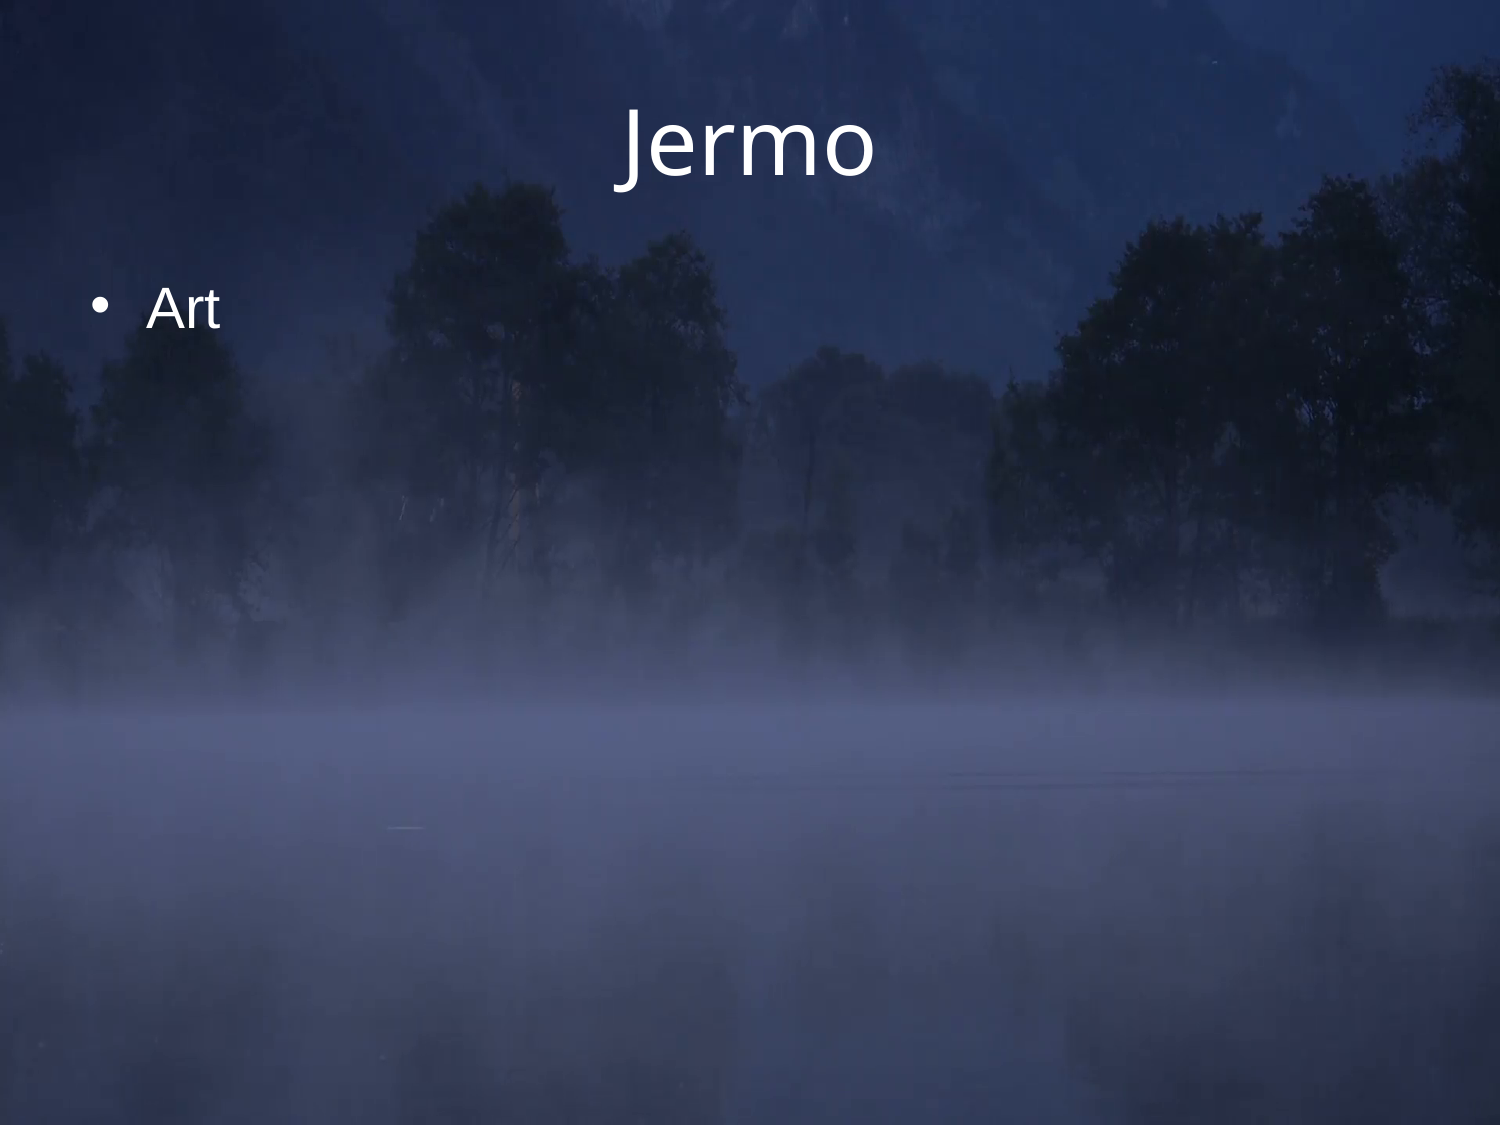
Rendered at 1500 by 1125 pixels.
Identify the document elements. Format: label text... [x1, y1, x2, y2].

list Art [75, 262, 1425, 1005]
picture [0, 0, 1500, 1125]
title Jermo [75, 45, 1425, 233]
